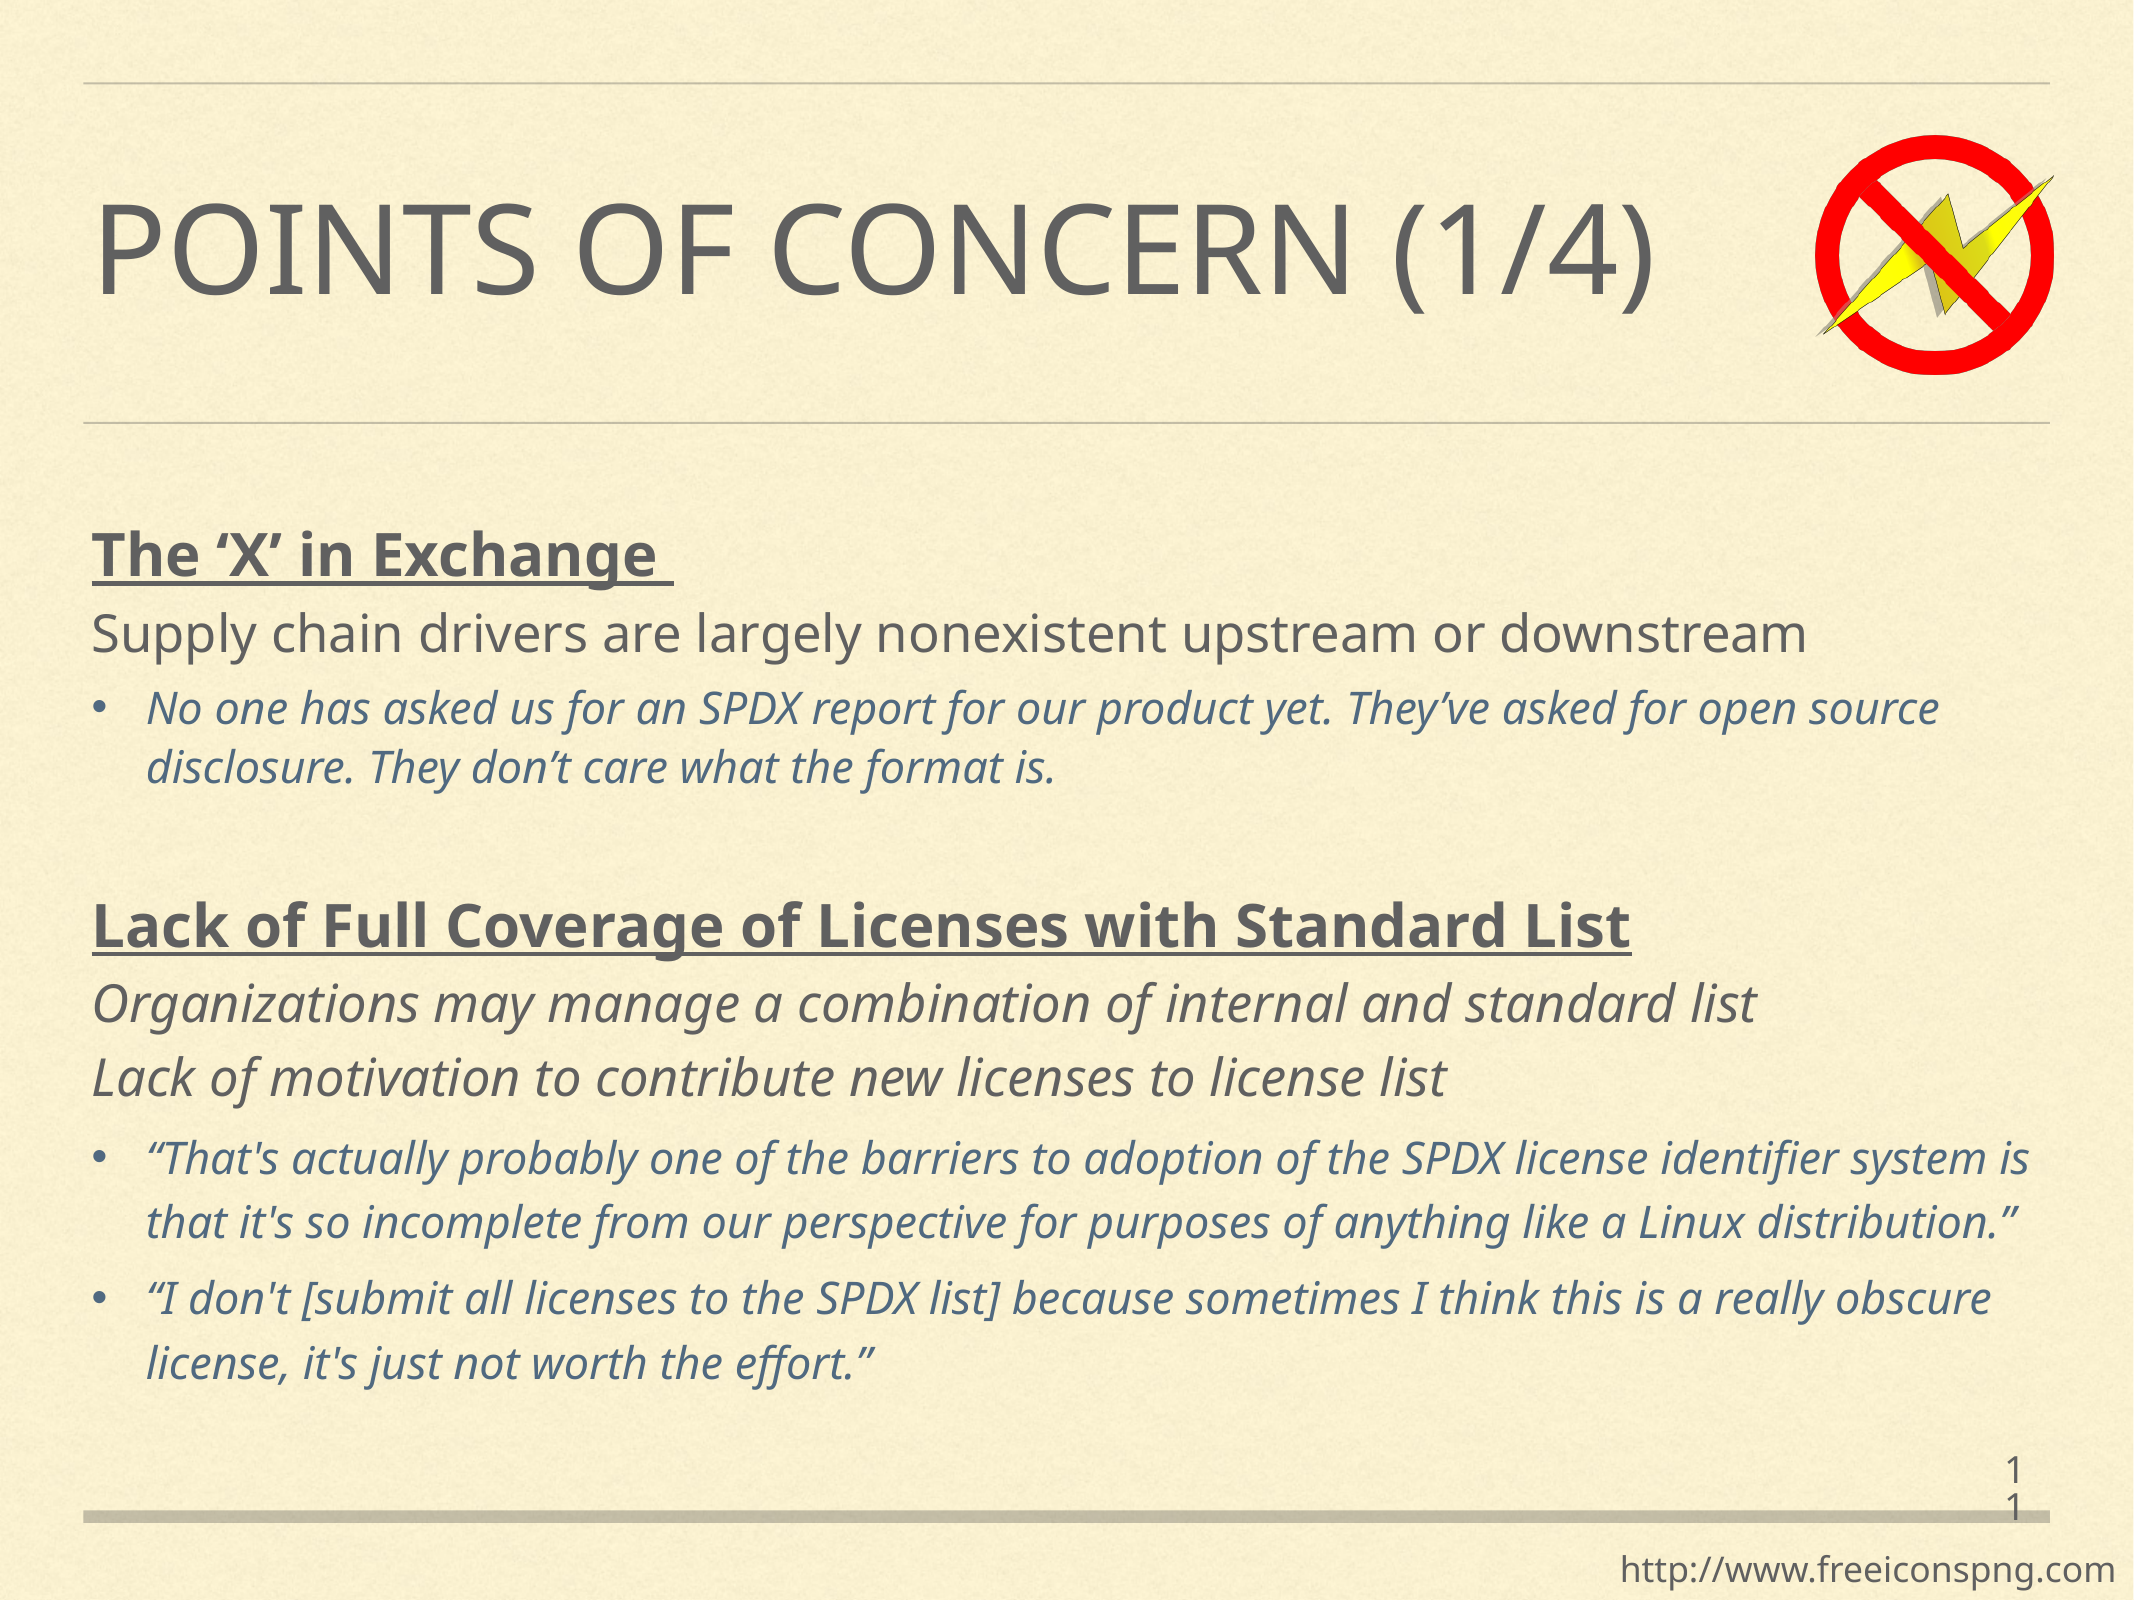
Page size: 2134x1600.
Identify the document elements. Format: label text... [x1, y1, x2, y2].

text_box http://www.freeiconspng.com [1605, 1539, 2132, 1597]
list The ‘X’ in Exchange Supply chain drivers are largely nonexistent upstream or downstream No one has asked us for an SPDX report for our product yet. They’ve asked for open source disclosure. They don’t care what the format is. Lack of Full Coverage of Licenses with Standard List Organizations may manage a combination of internal and standard list Lack of motivation to contribute new licenses to license list “That's actually probably one of the barriers to adoption of the SPDX license identifier system is that it's so incomplete from our perspective for purposes of anything like a Linux distribution.” “I don't [submit all licenses to the SPDX list] because sometimes I think this is a really obscure license, it's just not worth the effort.” [82, 482, 2051, 1423]
slide_number 11 [1995, 1436, 2053, 1499]
title Points of concern (1/4) [82, 97, 2051, 411]
picture [0, 0, 2134, 1600]
